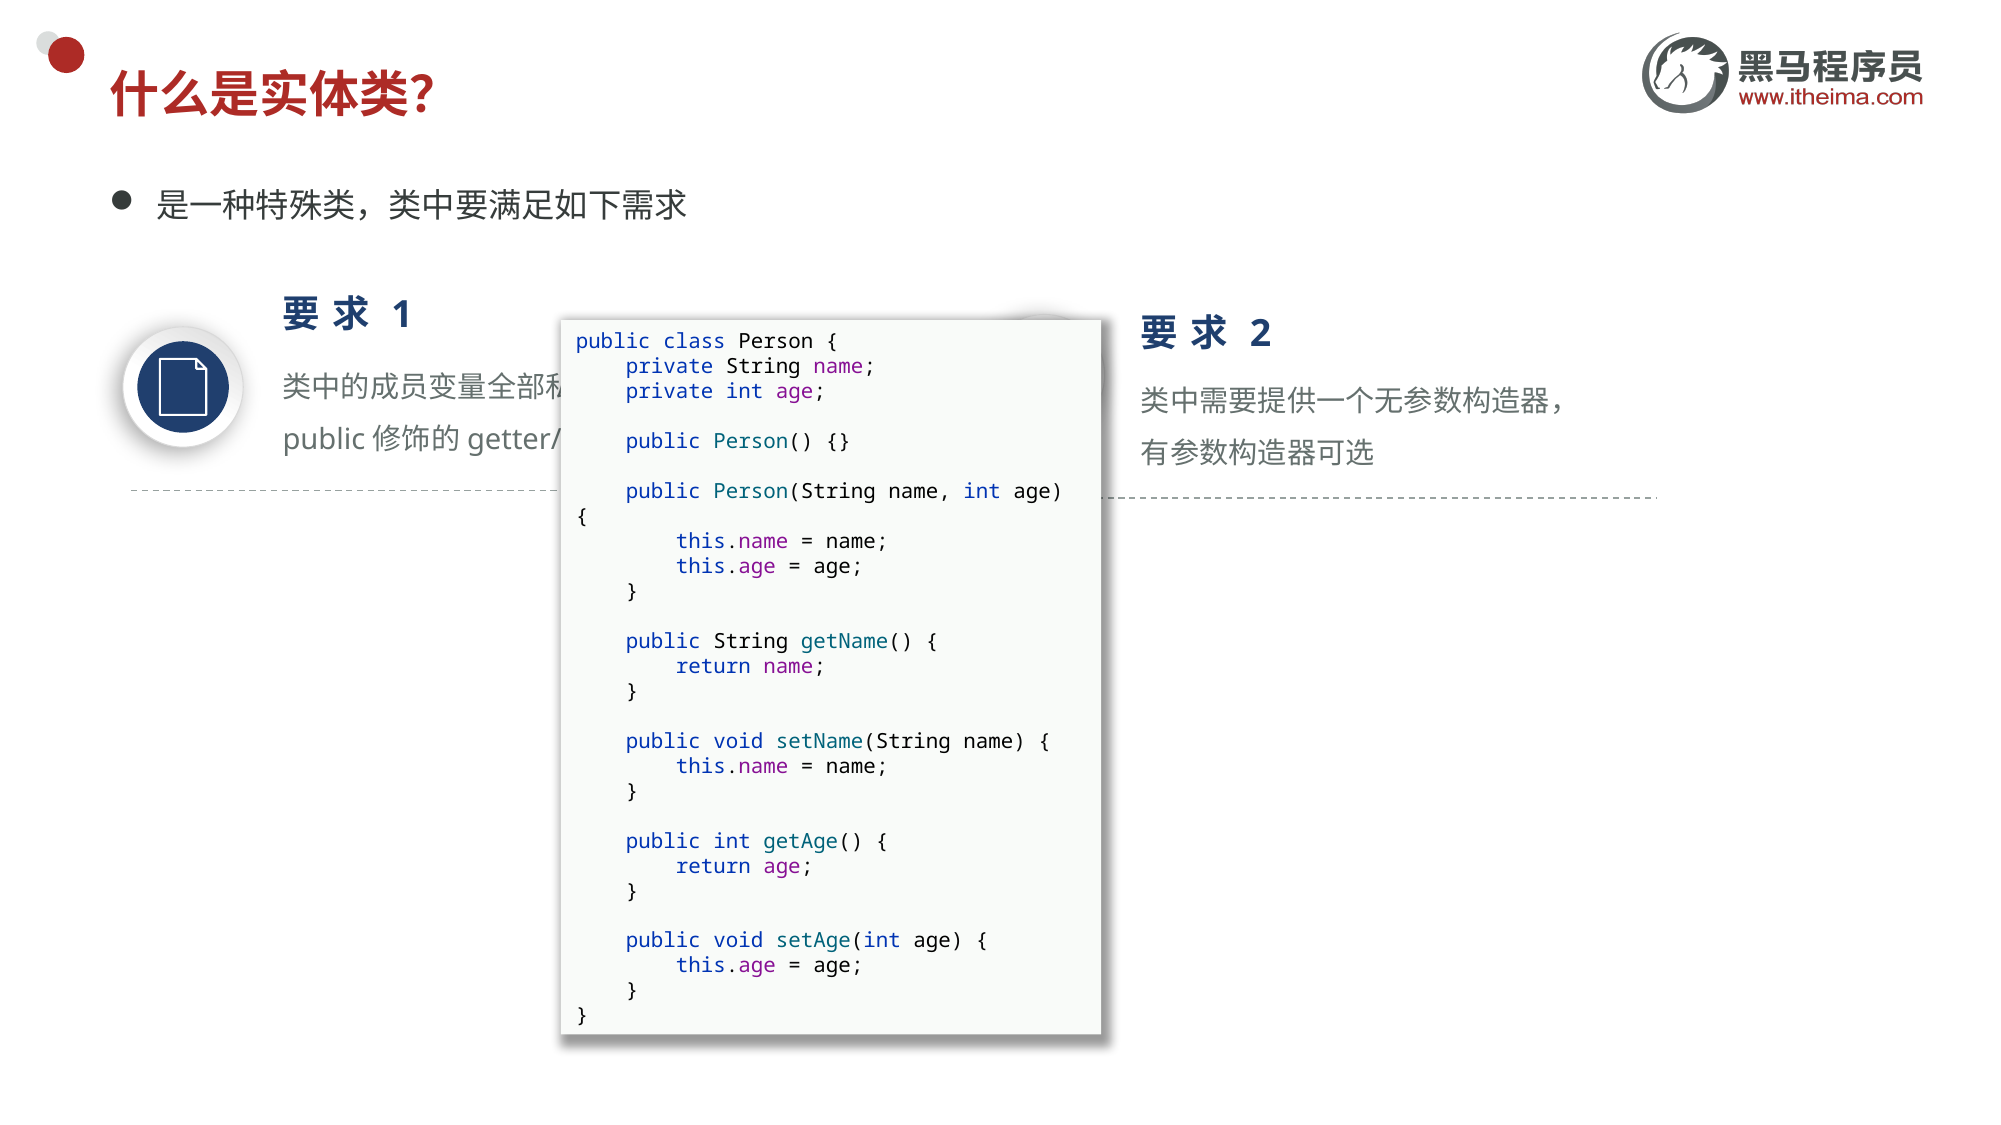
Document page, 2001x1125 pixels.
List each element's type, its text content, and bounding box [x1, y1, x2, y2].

list 是一种特殊类，类中要满足如下需求 [94, 156, 1909, 218]
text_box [122, 326, 244, 448]
text_box 类中的成员变量全部私有，并提供public修饰的getter/setter方法 [267, 343, 553, 463]
text_box 类中需要提供一个无参数构造器， 有参数构造器可选 [1126, 356, 1665, 477]
text_box 要求2 [1126, 301, 1332, 356]
text_box 要求1 [267, 282, 473, 343]
text_box public class Person { private String name; private int age; public Person() {} public Person(String name, int age) { this.name = name; this.age = age; } public String getName() { return name; } public void setName(String name) { this.name = name; } public int getAge() { return age; } public void setAge(int age) { this.age = age; } } [560, 320, 1102, 1035]
picture [1633, 24, 1937, 125]
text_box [984, 314, 1105, 435]
title 什么是实体类？ [94, 55, 1858, 133]
